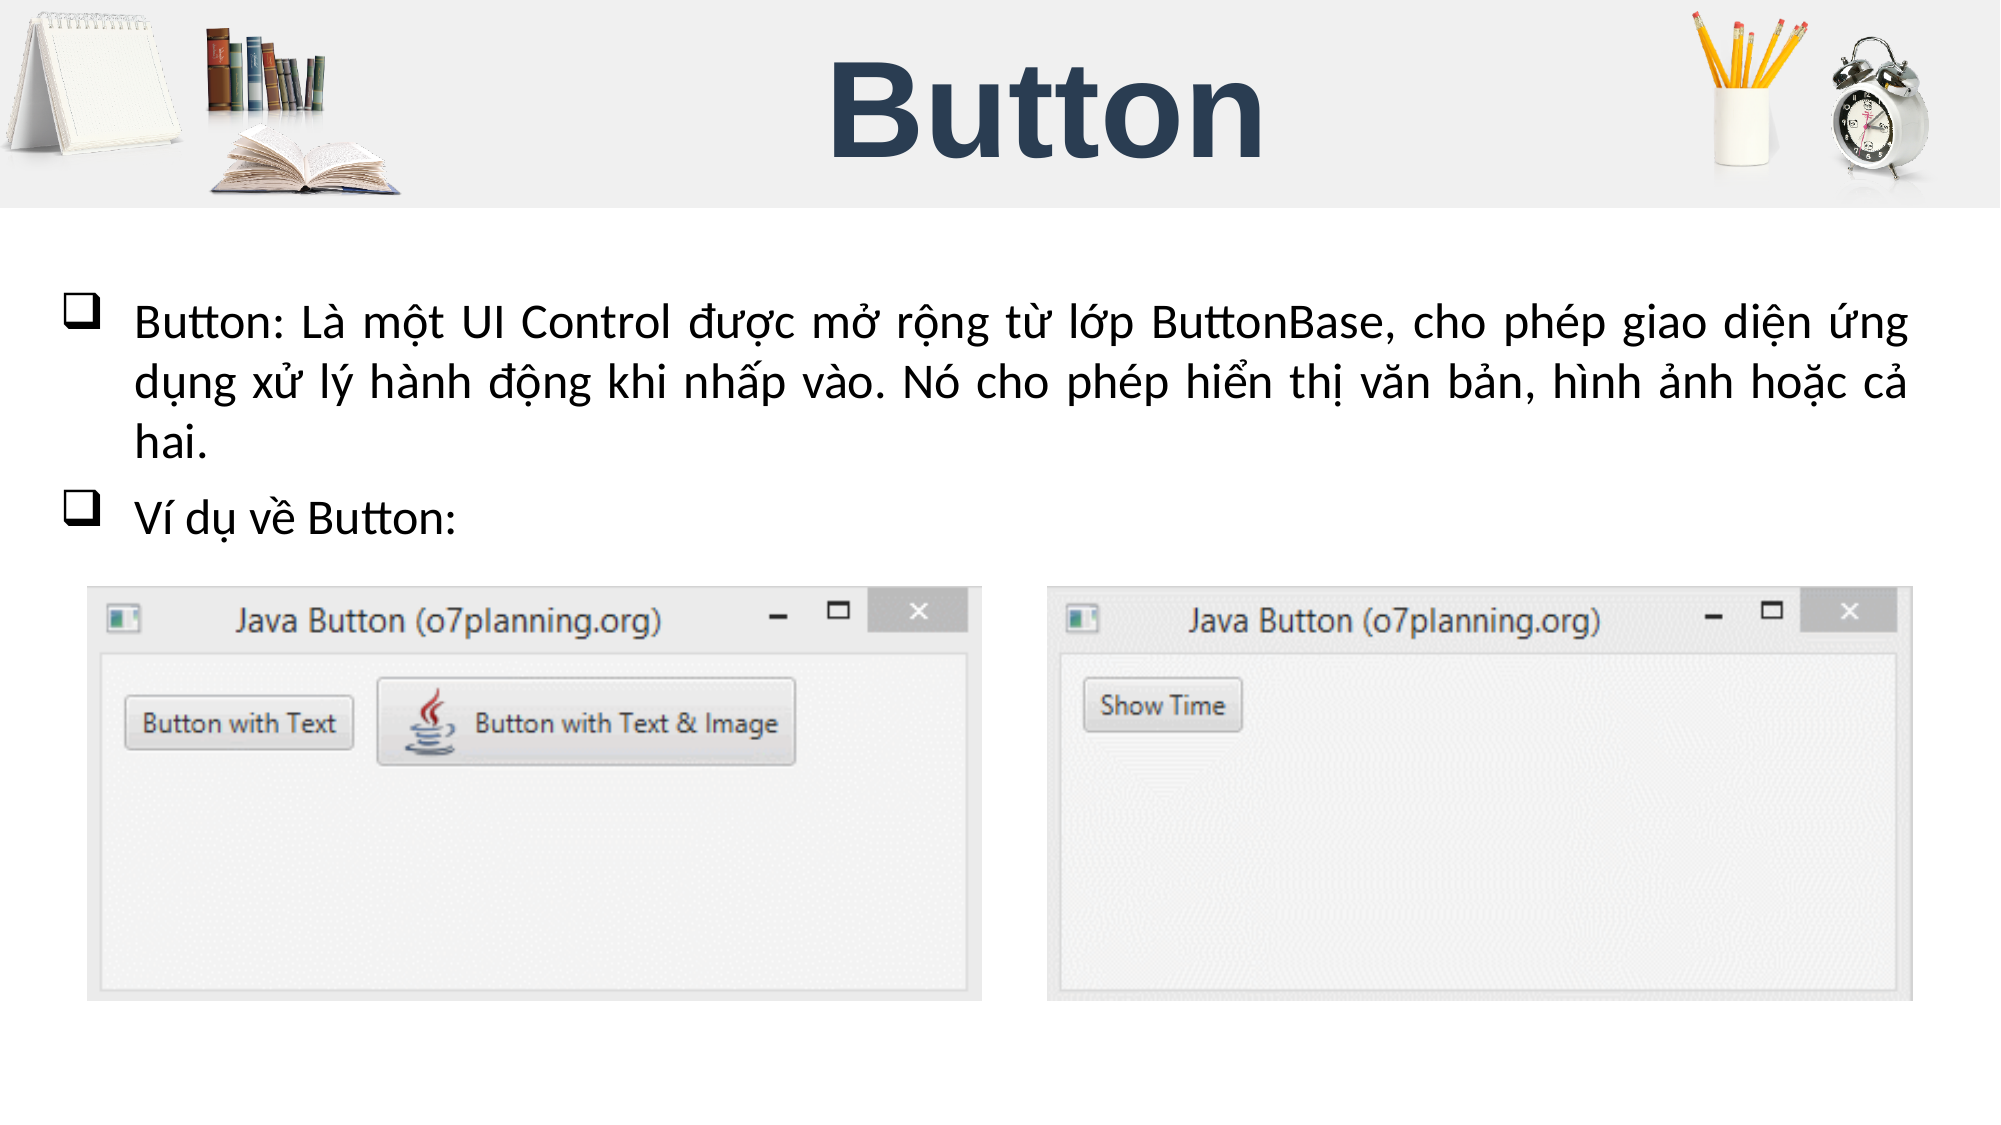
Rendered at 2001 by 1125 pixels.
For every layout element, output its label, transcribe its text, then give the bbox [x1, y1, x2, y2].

picture [1827, 36, 1939, 212]
picture [1047, 586, 1913, 1002]
text_box [0, 0, 2000, 209]
picture [0, 11, 186, 173]
text_box Button [810, 12, 1284, 193]
picture [1692, 11, 1808, 193]
text_box Button: Là một UI Control được mở rộng từ lớp ButtonBase, cho phép giao diện ứng dụng xử lý hành động khi nhấp vào. Nó cho phép hiển thị văn bản, hình ảnh hoặc cả hai. [44, 280, 1924, 476]
text_box Ví dụ về Button: [45, 477, 1290, 553]
picture [87, 586, 982, 1002]
picture [205, 28, 402, 197]
